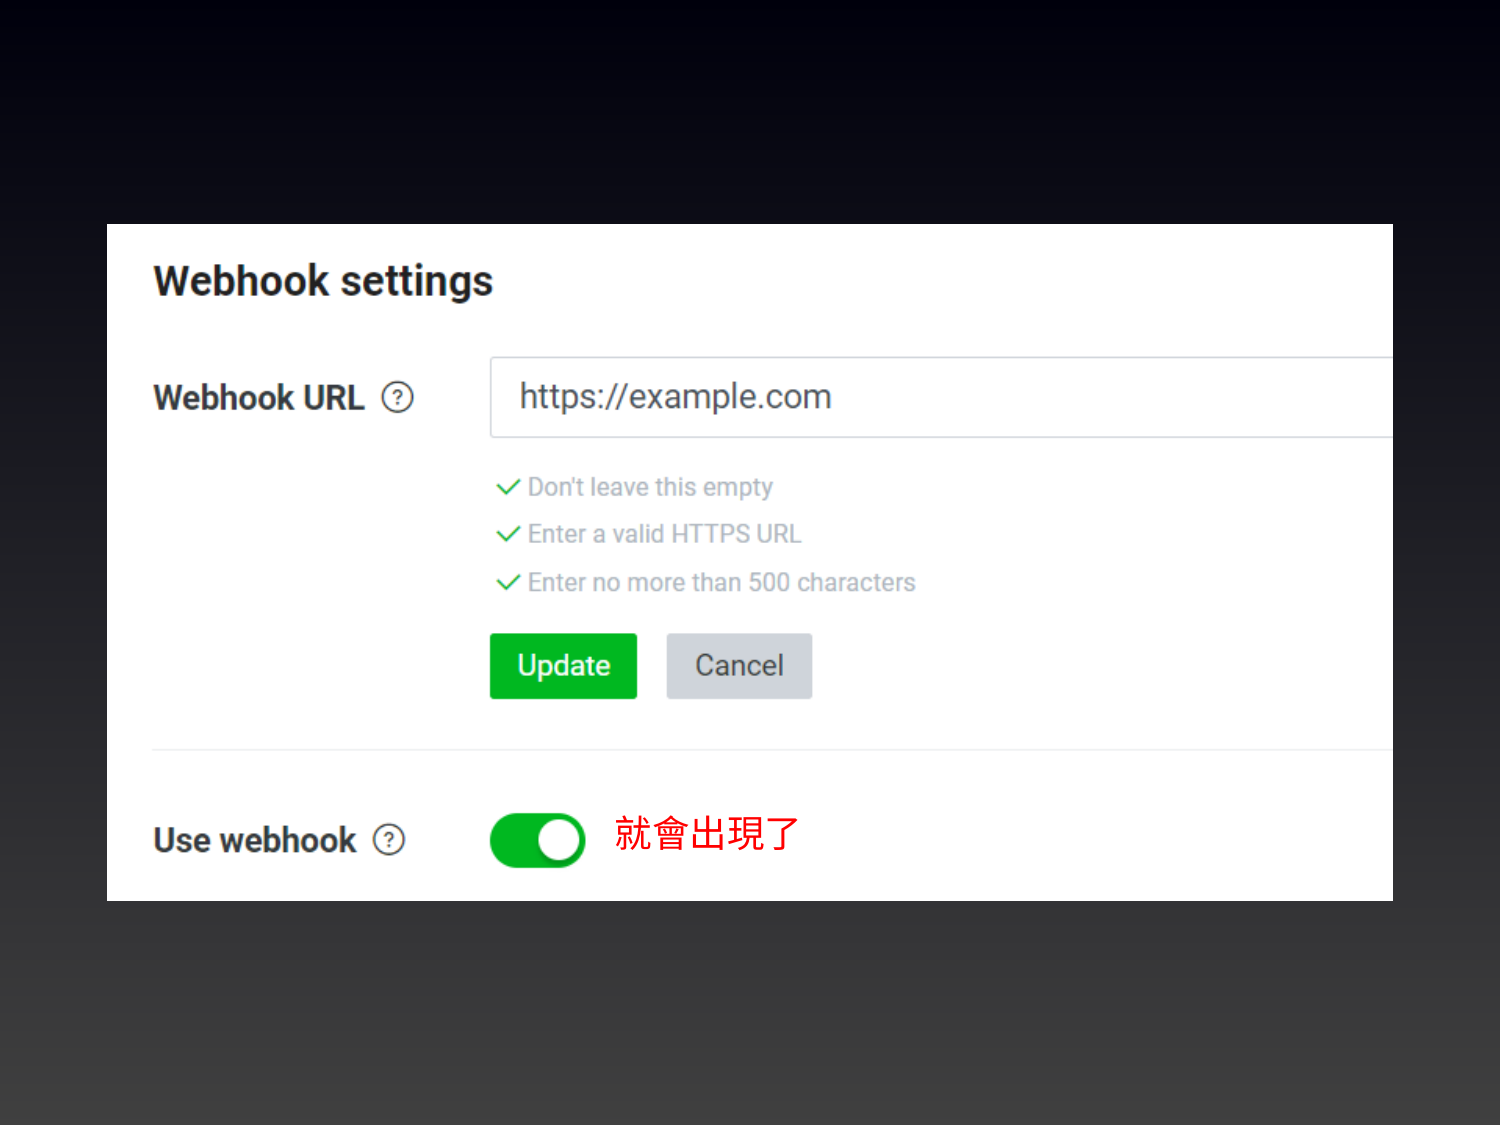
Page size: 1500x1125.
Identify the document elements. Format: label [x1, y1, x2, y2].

picture [107, 223, 1393, 901]
